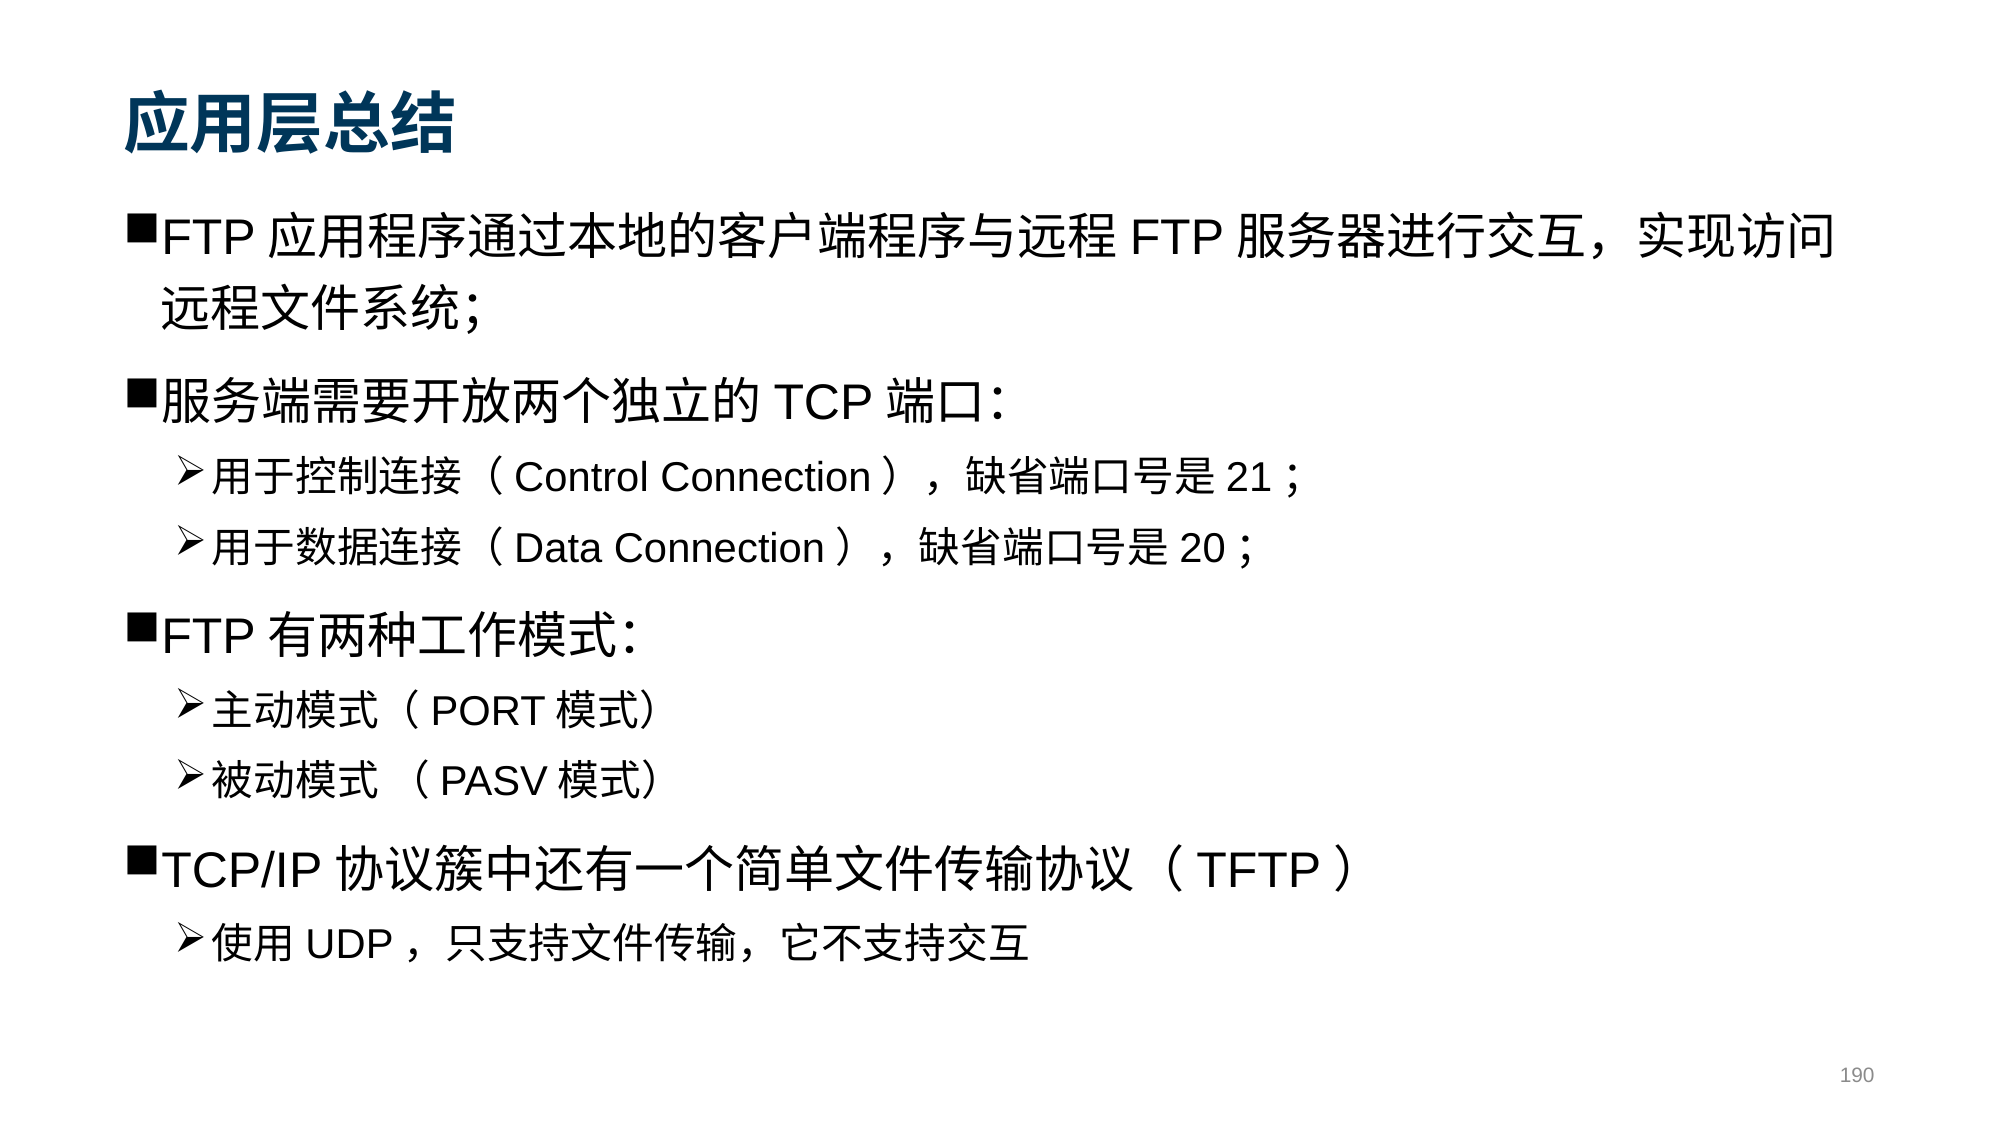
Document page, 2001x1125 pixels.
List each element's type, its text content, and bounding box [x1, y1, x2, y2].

slide_number 190 [1274, 1051, 1890, 1097]
title 应用层总结 [108, 21, 1890, 169]
list FTP应用程序通过本地的客户端程序与远程FTP服务器进行交互，实现访问远程文件系统； 服务端需要开放两个独立的TCP端口： 用于控制连接（Control Connection），缺省端口号是21； 用于数据连接（Data Connection），缺省端口号是20； FTP有两种工作模式： 主动模式（PORT模式） 被动模式 （PASV模式） TCP/IP协议簇中还有一个简单文件传输协议（TFTP） 使用UDP，只支持文件传输，它不支持交互 [108, 185, 1890, 1007]
